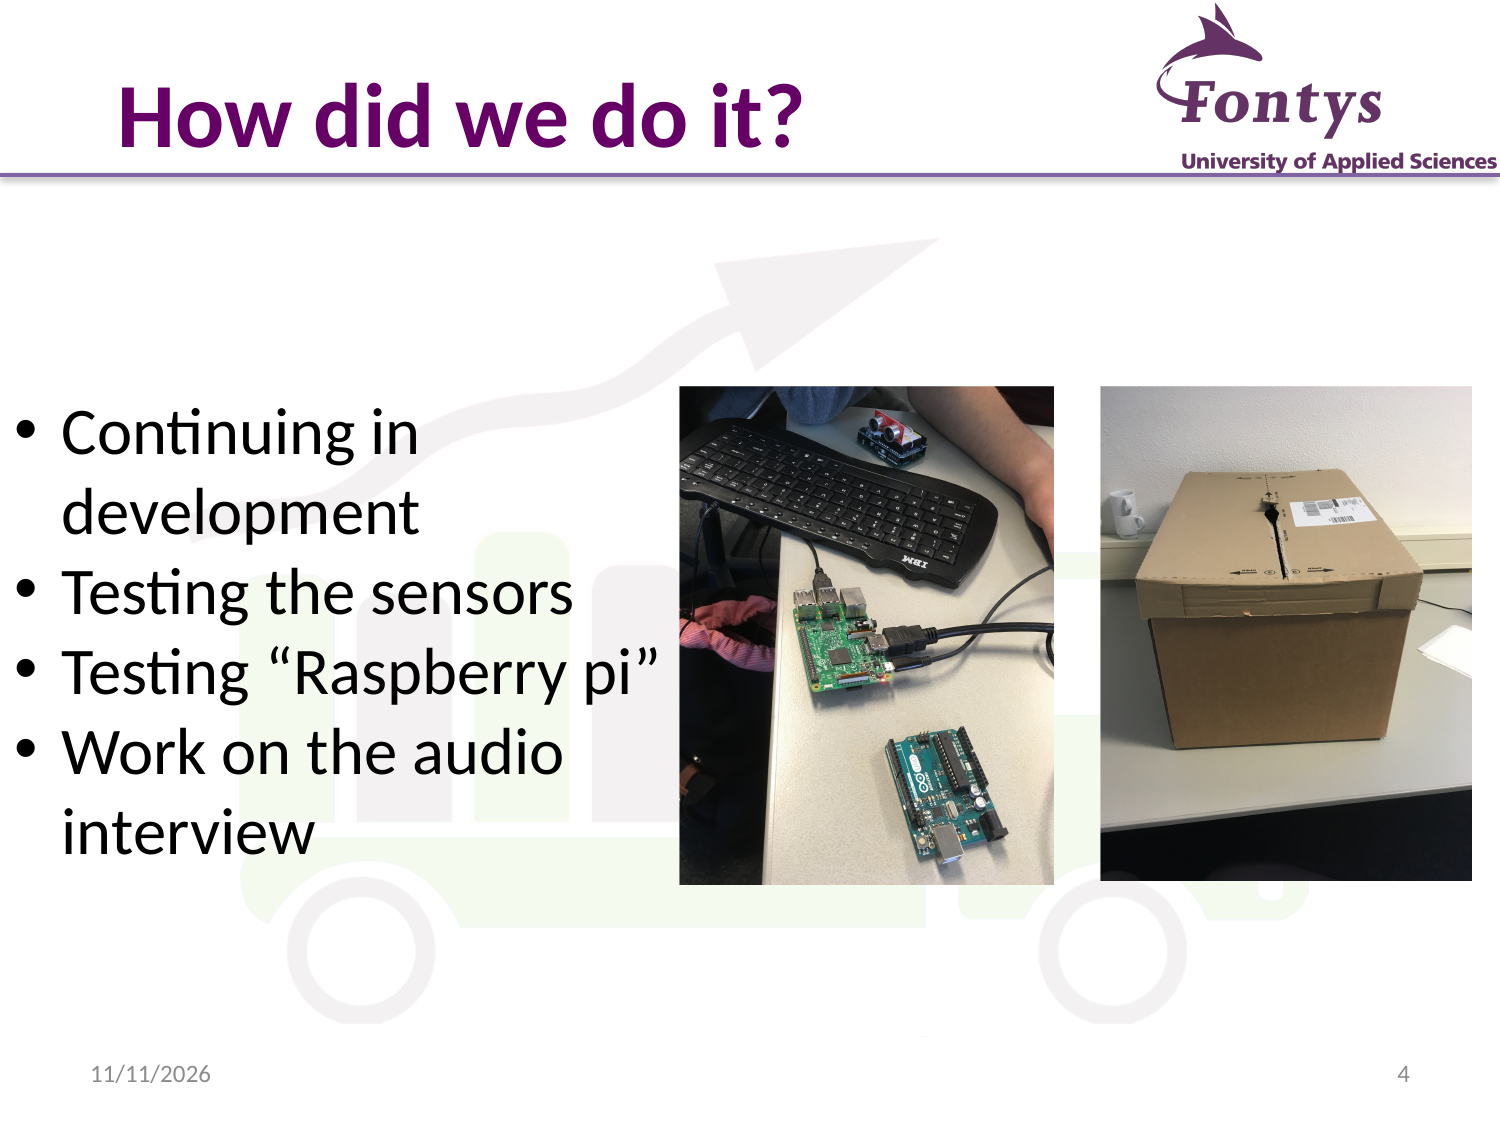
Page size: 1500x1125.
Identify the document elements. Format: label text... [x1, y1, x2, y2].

picture [1152, 0, 1500, 175]
picture [93, 226, 1500, 1037]
text_box How did we do it? [75, 45, 850, 174]
text_box Continuing in development Testing the sensors Testing “Raspberry pi” Work on the audio interview [0, 300, 88, 1035]
slide_number 4 [1074, 1046, 1425, 1103]
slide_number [75, 1042, 425, 1103]
